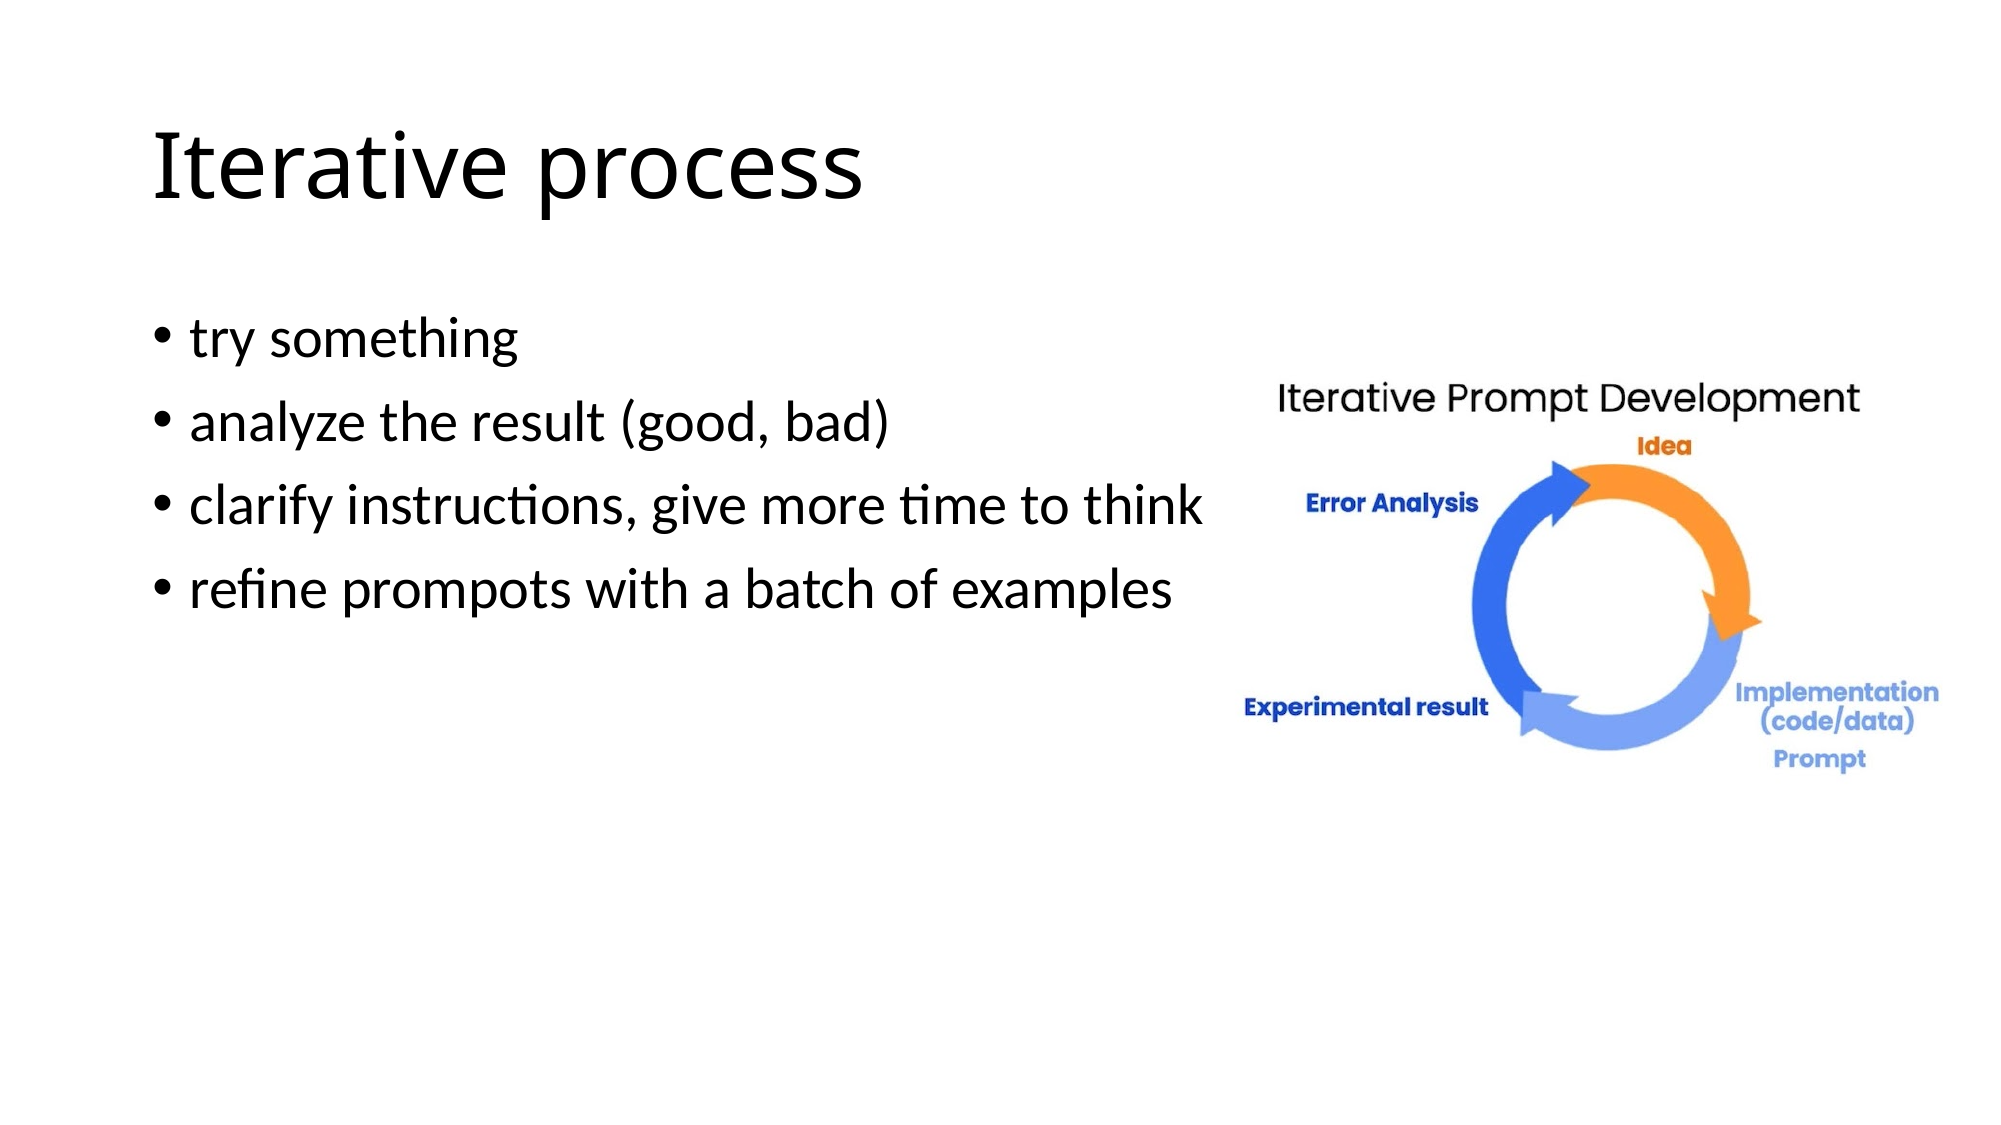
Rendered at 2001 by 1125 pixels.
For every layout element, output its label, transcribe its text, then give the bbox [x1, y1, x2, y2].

picture [1226, 358, 1943, 785]
title Iterative process [137, 59, 1863, 278]
list try something analyze the result (good, bad) clarify instructions, give more time to think refine prompots with a batch of examples [137, 299, 1863, 1014]
